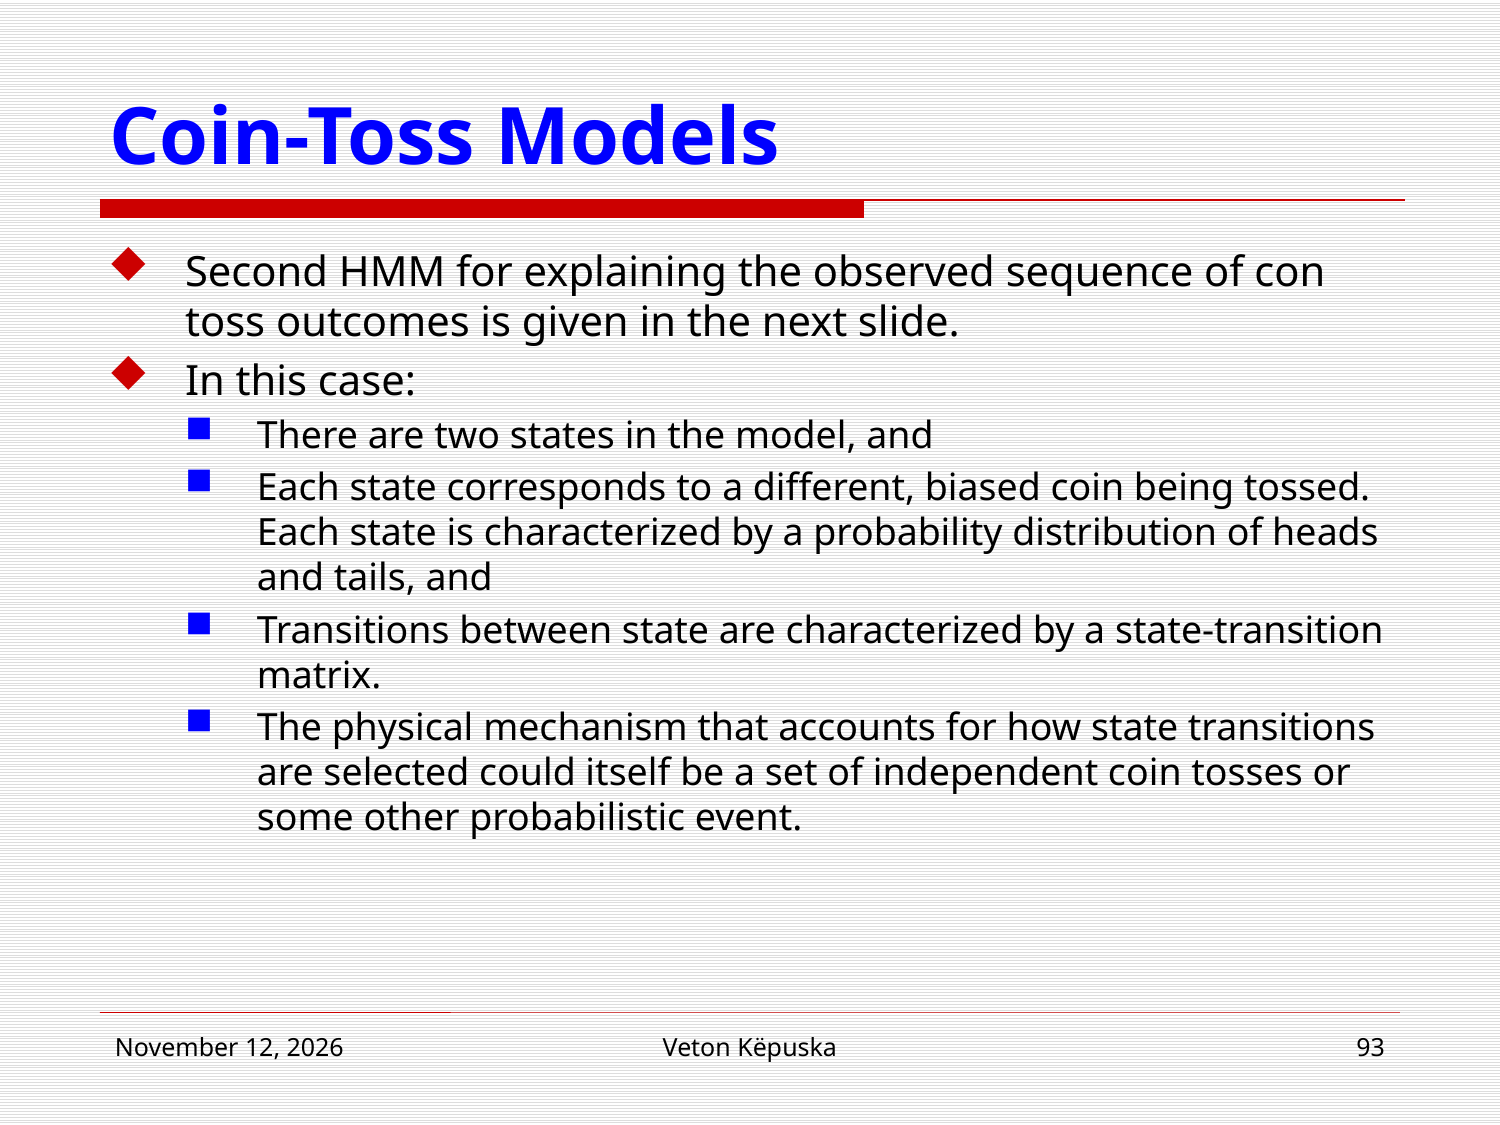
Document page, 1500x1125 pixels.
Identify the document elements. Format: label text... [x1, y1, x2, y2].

list Second HMM for explaining the observed sequence of con toss outcomes is given in the next slide. In this case: There are two states in the model, and Each state corresponds to a different, biased coin being tossed. Each state is characterized by a probability distribution of heads and tails, and Transitions between state are characterized by a state-transition matrix. The physical mechanism that accounts for how state transitions are selected could itself be a set of independent coin tosses or some other probabilistic event. [92, 237, 1406, 988]
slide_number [99, 1024, 426, 1103]
slide_number 93 [1074, 1024, 1401, 1103]
title Coin-Toss Models [93, 49, 1407, 188]
footer Veton Këpuska [512, 1024, 988, 1103]
